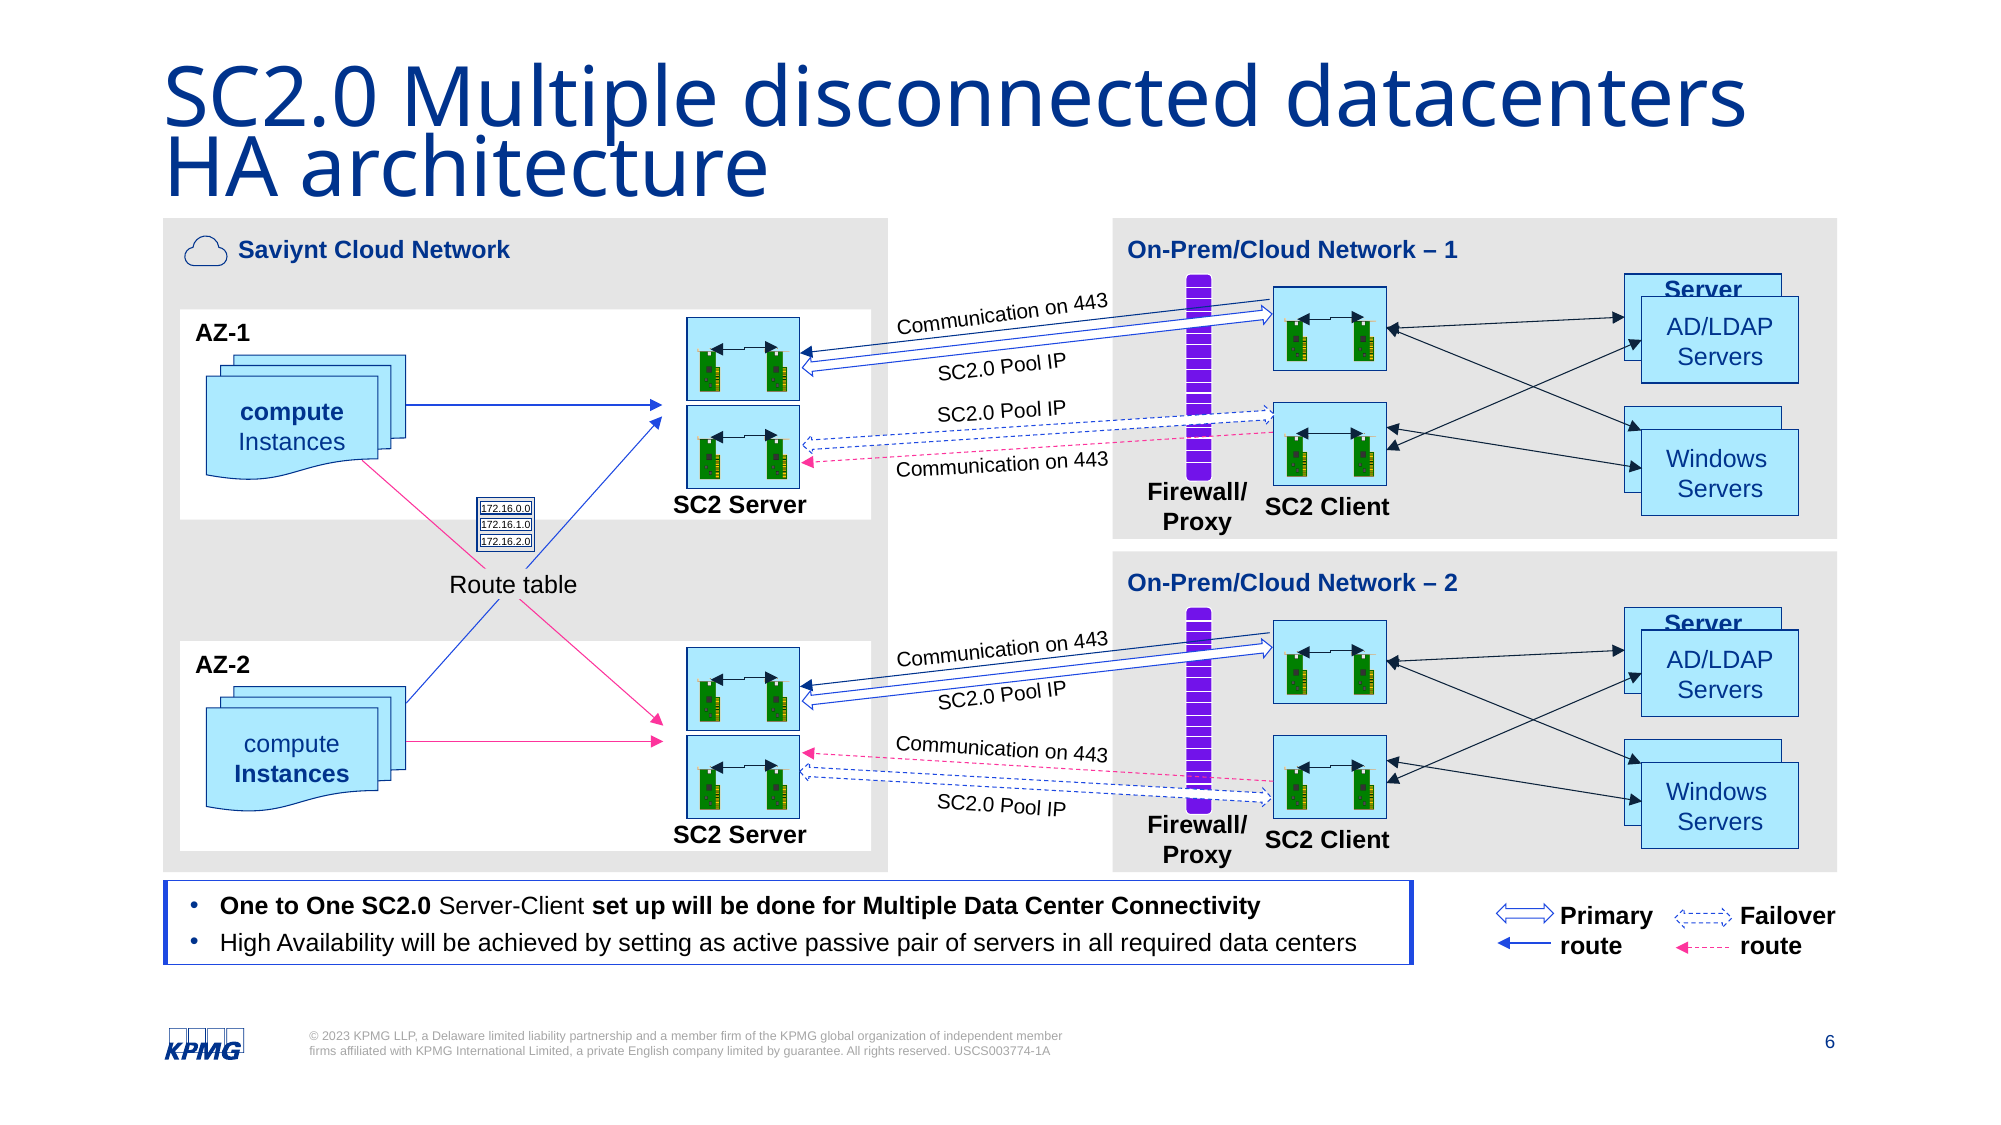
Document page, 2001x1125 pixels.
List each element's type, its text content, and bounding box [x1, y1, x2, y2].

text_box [800, 326, 1274, 351]
title SC2.0 Multiple disconnected datacenters HA architecture [163, 70, 1838, 159]
text_box [1272, 401, 1387, 486]
text_box [800, 660, 1112, 712]
text_box Firewall/ Proxy [1146, 474, 1249, 536]
text_box Communication on 443 [893, 284, 1111, 326]
text_box [801, 414, 1185, 447]
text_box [1282, 432, 1377, 479]
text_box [1624, 273, 1799, 383]
text_box Saviynt Cloud Network [162, 217, 889, 873]
text_box compute Instances [205, 685, 407, 812]
text_box AZ-2 [179, 640, 872, 852]
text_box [686, 735, 800, 819]
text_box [362, 460, 664, 726]
text_box SC2.0 Pool IP [935, 786, 1069, 823]
text_box Communication on 443 [894, 727, 1111, 752]
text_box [1385, 326, 1642, 431]
text_box AZ-1 [179, 308, 872, 521]
text_box Communication on 443 [895, 660, 1019, 673]
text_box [1185, 448, 1212, 482]
text_box SC2 Client [1264, 489, 1391, 521]
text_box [801, 752, 1274, 782]
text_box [163, 880, 1414, 965]
text_box compute Instances [205, 354, 407, 481]
text_box [1212, 405, 1275, 425]
text_box Communication on 443 [894, 448, 1111, 483]
text_box [1495, 901, 1556, 926]
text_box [1185, 351, 1212, 447]
text_box [804, 448, 834, 455]
text_box Failover route [1739, 898, 1837, 960]
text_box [1386, 427, 1643, 469]
text_box [1674, 906, 1734, 931]
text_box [1185, 273, 1212, 326]
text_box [686, 317, 800, 401]
text_box [894, 782, 1112, 795]
text_box SC2 Server [672, 817, 808, 850]
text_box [1273, 286, 1387, 371]
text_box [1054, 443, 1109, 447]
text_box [1112, 551, 1838, 873]
text_box SC2 Server [672, 487, 808, 519]
text_box On-Prem/Cloud Network – 1 [1112, 217, 1838, 540]
text_box SC2.0 Pool IP [934, 351, 1070, 388]
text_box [686, 405, 800, 489]
text_box SC2.0 Pool IP [935, 392, 1069, 429]
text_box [1624, 406, 1799, 516]
text_box [184, 236, 228, 266]
text_box SC2.0 Pool IP [934, 672, 1070, 716]
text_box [1386, 339, 1642, 450]
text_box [406, 416, 663, 460]
text_box Communication on 443 [893, 623, 1111, 659]
text_box Primary route [1559, 898, 1655, 960]
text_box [686, 647, 800, 731]
